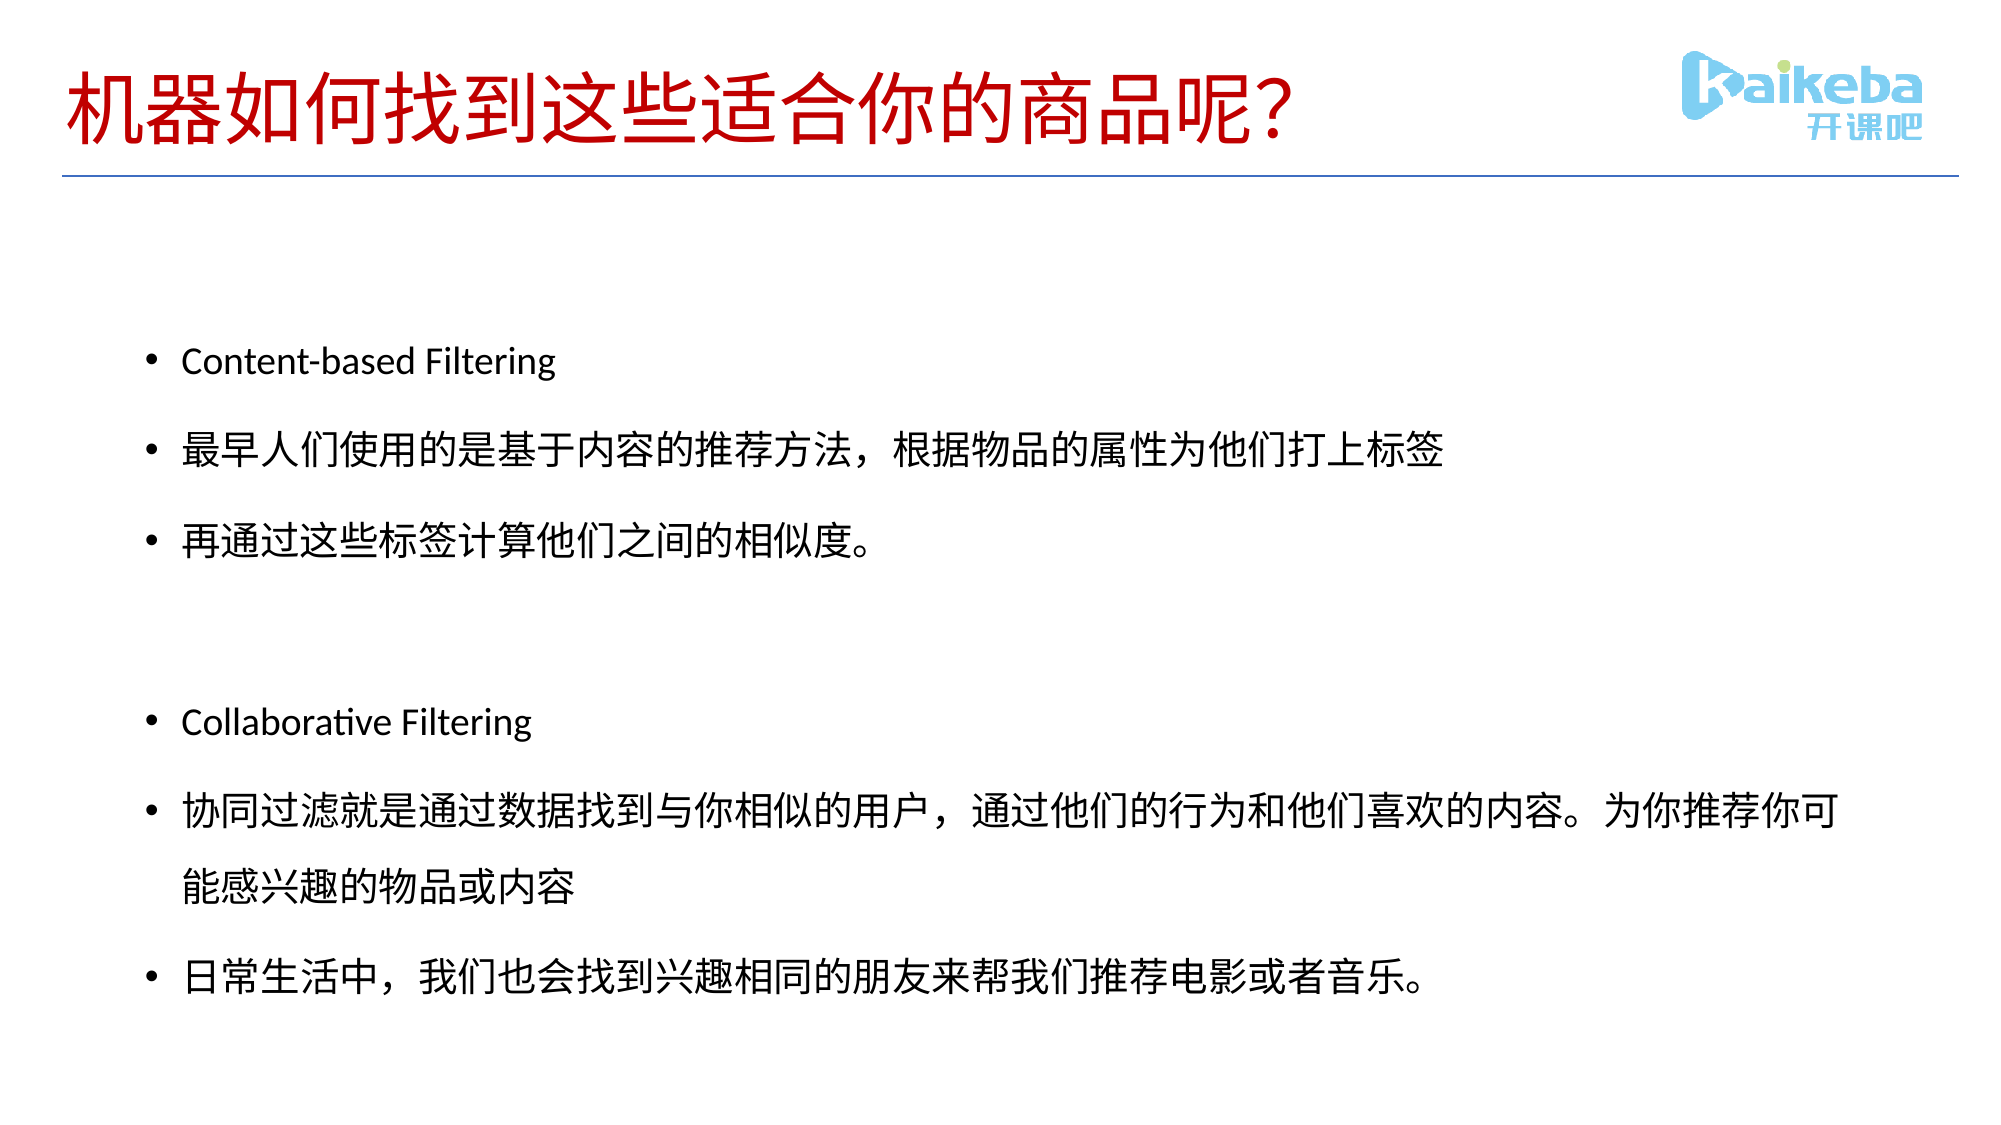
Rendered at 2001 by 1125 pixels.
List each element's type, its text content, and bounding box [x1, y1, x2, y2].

list Content-based Filtering 最早人们使用的是基于内容的推荐方法，根据物品的属性为他们打上标签 再通过这些标签计算他们之间的相似度。 Collaborative Filtering 协同过滤就是通过数据找到与你相似的用户，通过他们的行为和他们喜欢的内容。为你推荐你可能感兴趣的物品或内容 日常生活中，我们也会找到兴趣相同的朋友来帮我们推荐电影或者音乐。 [136, 298, 1863, 1014]
title 机器如何找到这些适合你的商品呢？ [57, 59, 1728, 167]
